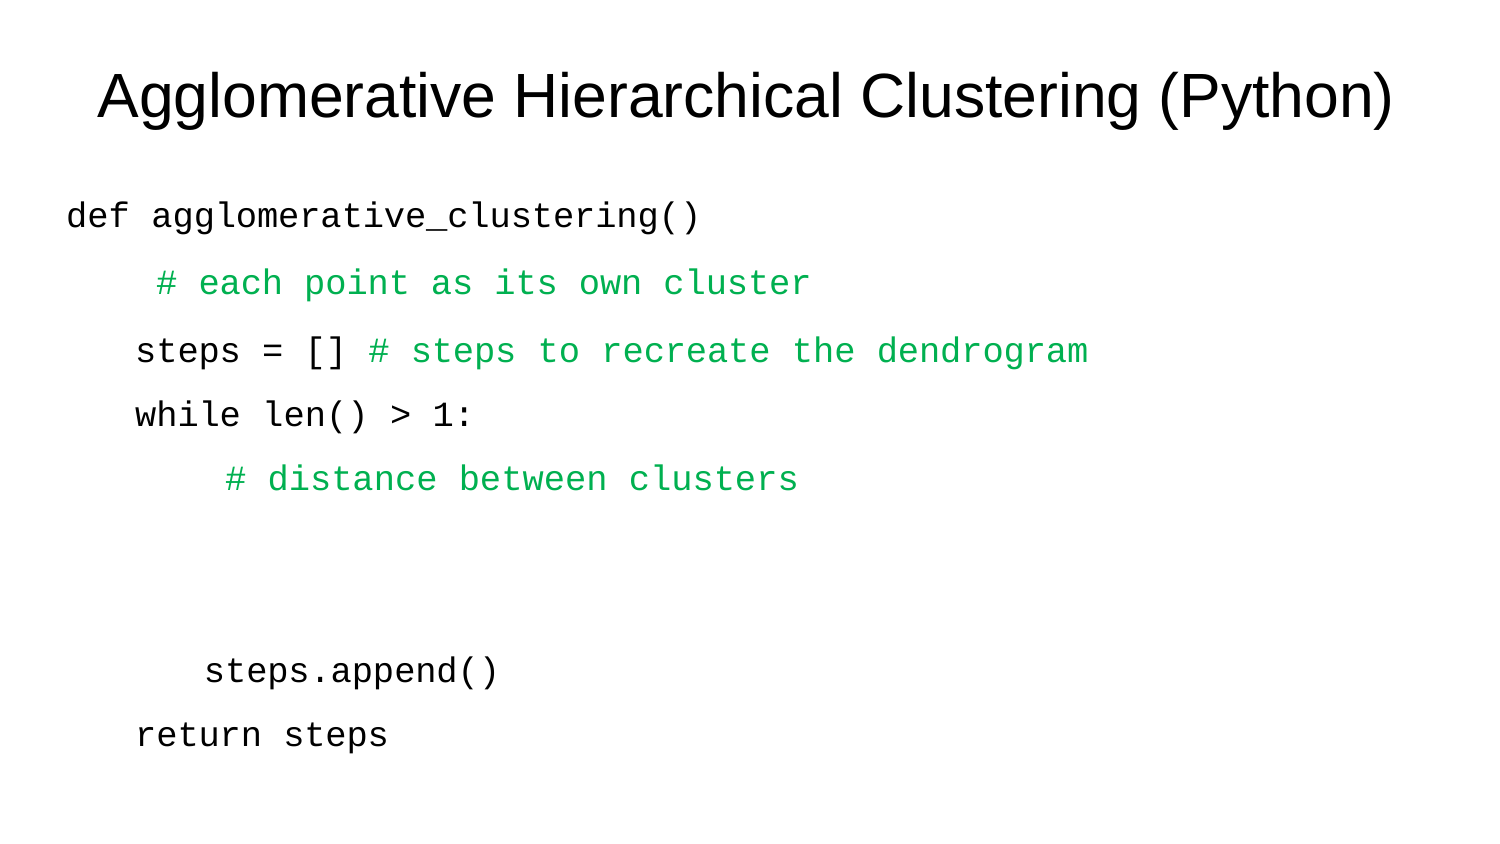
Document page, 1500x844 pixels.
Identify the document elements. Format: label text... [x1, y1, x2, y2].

text_box Agglomerative Hierarchical Clustering (Python) [24, 21, 1470, 163]
